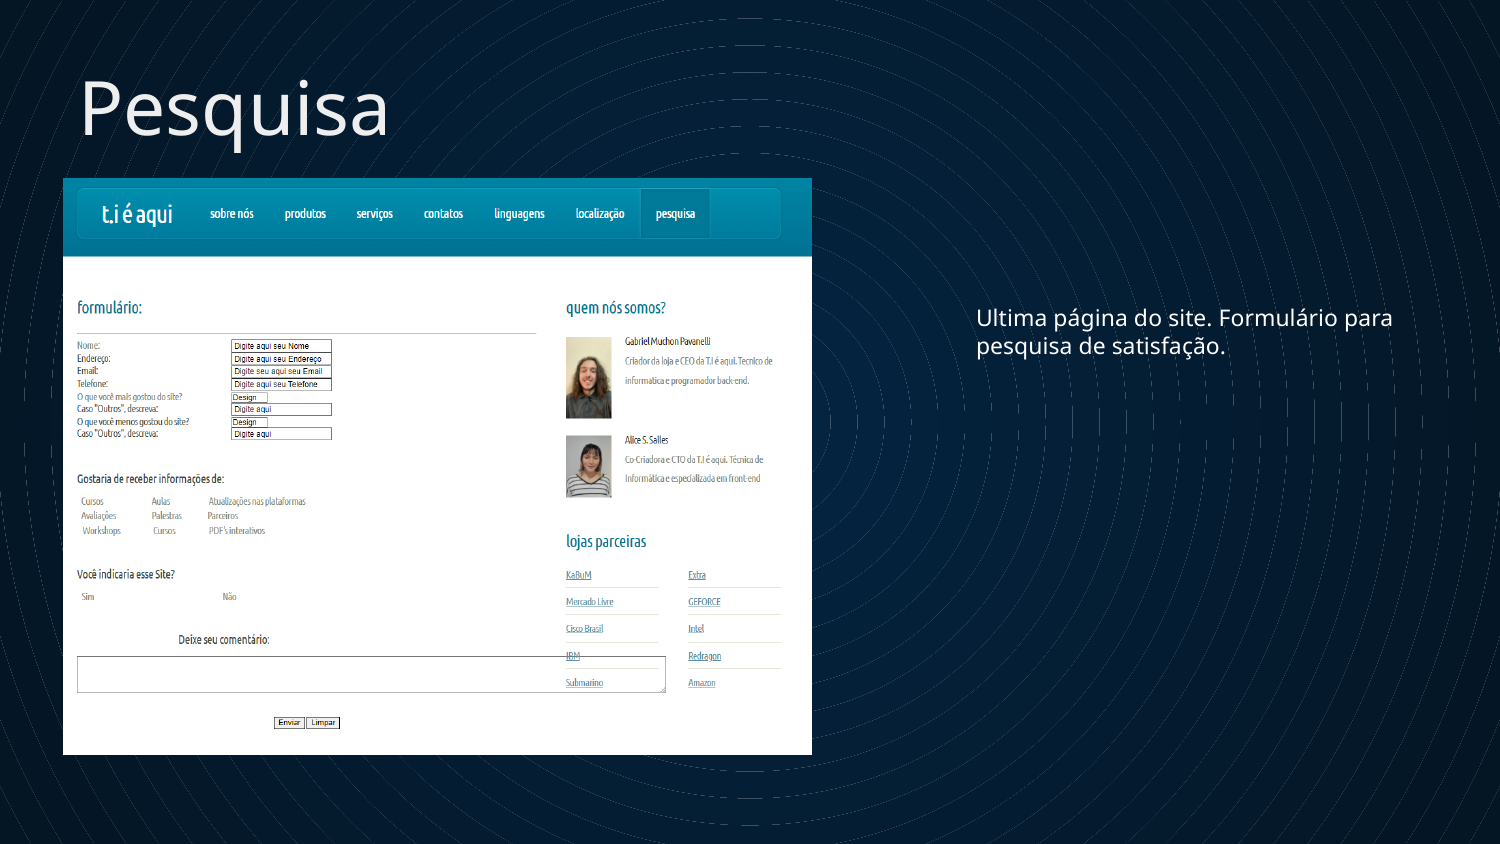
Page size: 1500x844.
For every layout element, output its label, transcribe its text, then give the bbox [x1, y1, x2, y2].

picture [590, 209, 598, 217]
picture [661, 212, 673, 217]
picture [676, 212, 688, 217]
picture [302, 210, 308, 217]
title Pesquisa [63, 66, 857, 166]
picture [150, 210, 155, 226]
subtitle Ultima página do site. Formulário para pesquisa de satisfação. [885, 289, 1454, 724]
picture [495, 210, 501, 217]
picture [137, 212, 144, 222]
picture [104, 207, 108, 222]
picture [62, 257, 812, 755]
picture [161, 210, 166, 222]
